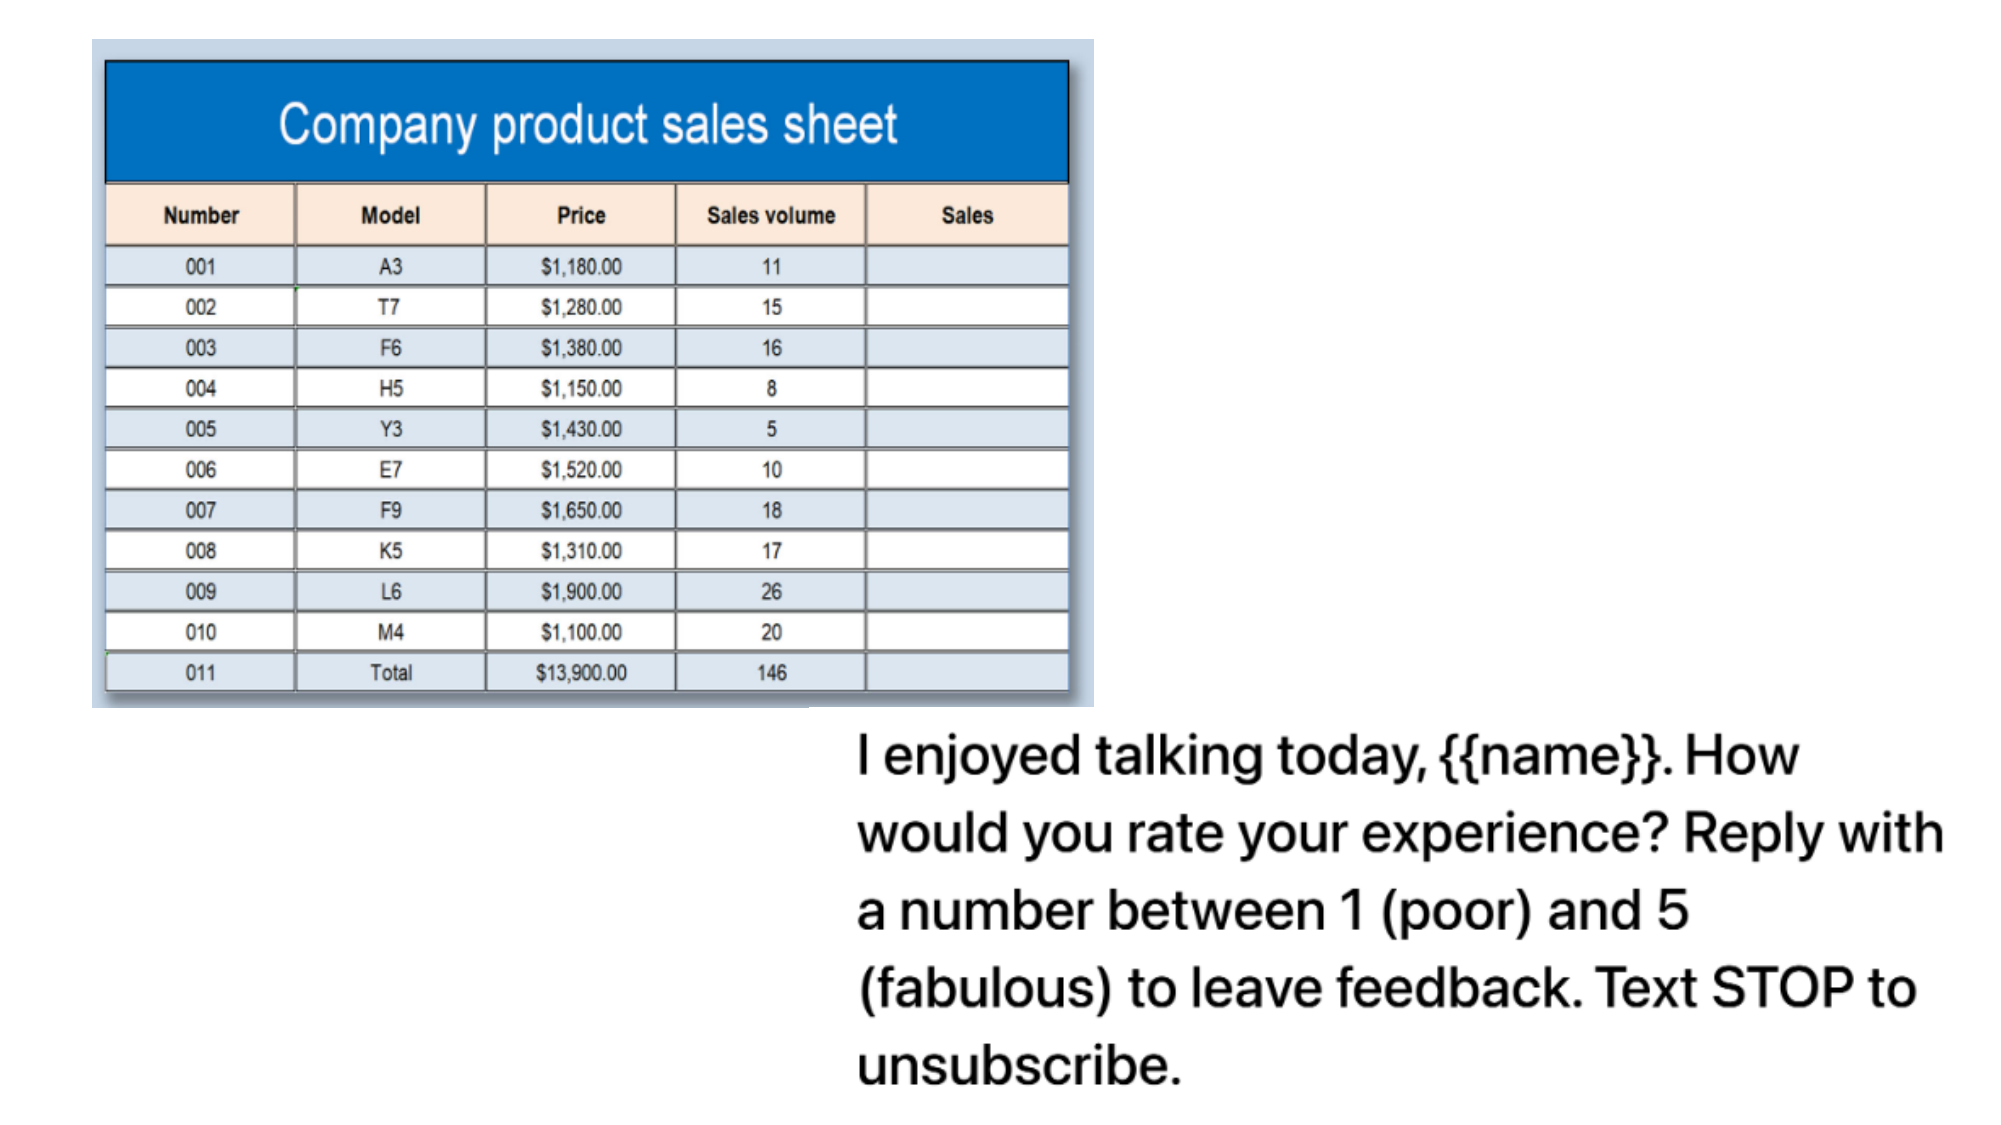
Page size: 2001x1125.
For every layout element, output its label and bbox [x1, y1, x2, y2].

picture [809, 707, 1978, 1107]
list [92, 39, 1094, 708]
